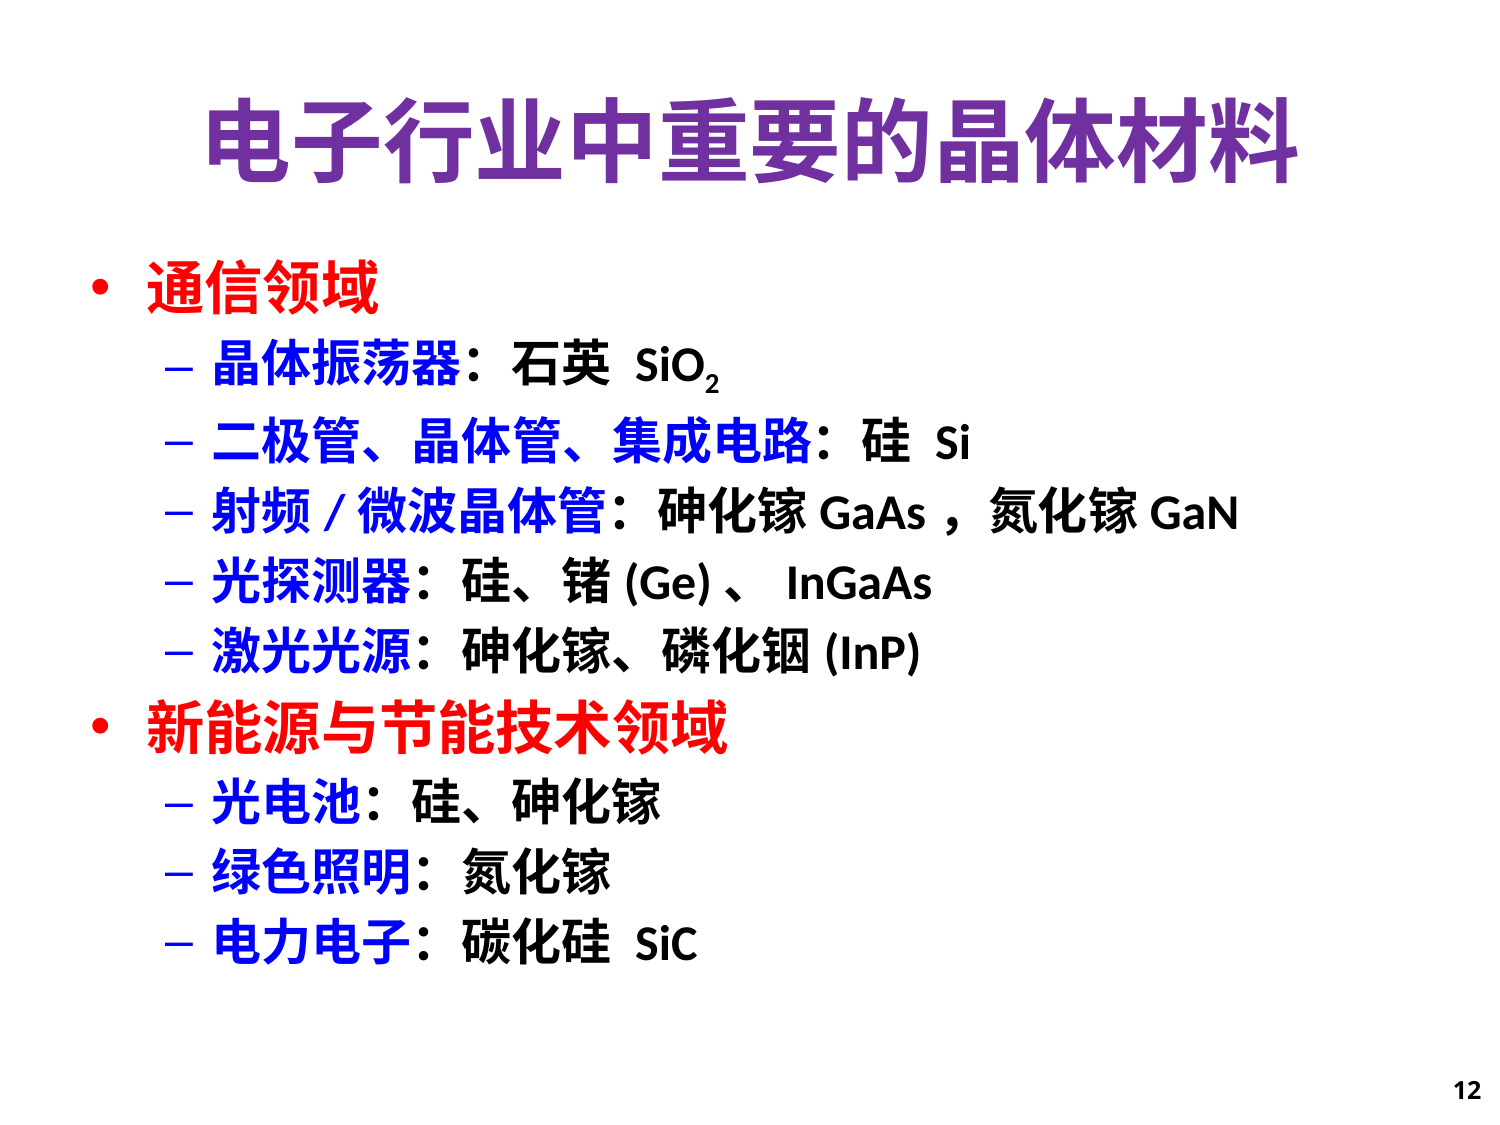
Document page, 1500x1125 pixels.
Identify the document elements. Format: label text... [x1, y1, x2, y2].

list 通信领域 晶体振荡器：石英 SiO2 二极管、晶体管、集成电路：硅 Si 射频/微波晶体管：砷化镓GaAs，氮化镓GaN 光探测器：硅、锗(Ge)、InGaAs 激光光源：砷化镓、磷化铟(InP) 新能源与节能技术领域 光电池：硅、砷化镓 绿色照明：氮化镓 电力电子：碳化硅 SiC [75, 243, 1425, 986]
slide_number 12 [1146, 1061, 1497, 1122]
title 电子行业中重要的晶体材料 [75, 45, 1425, 233]
